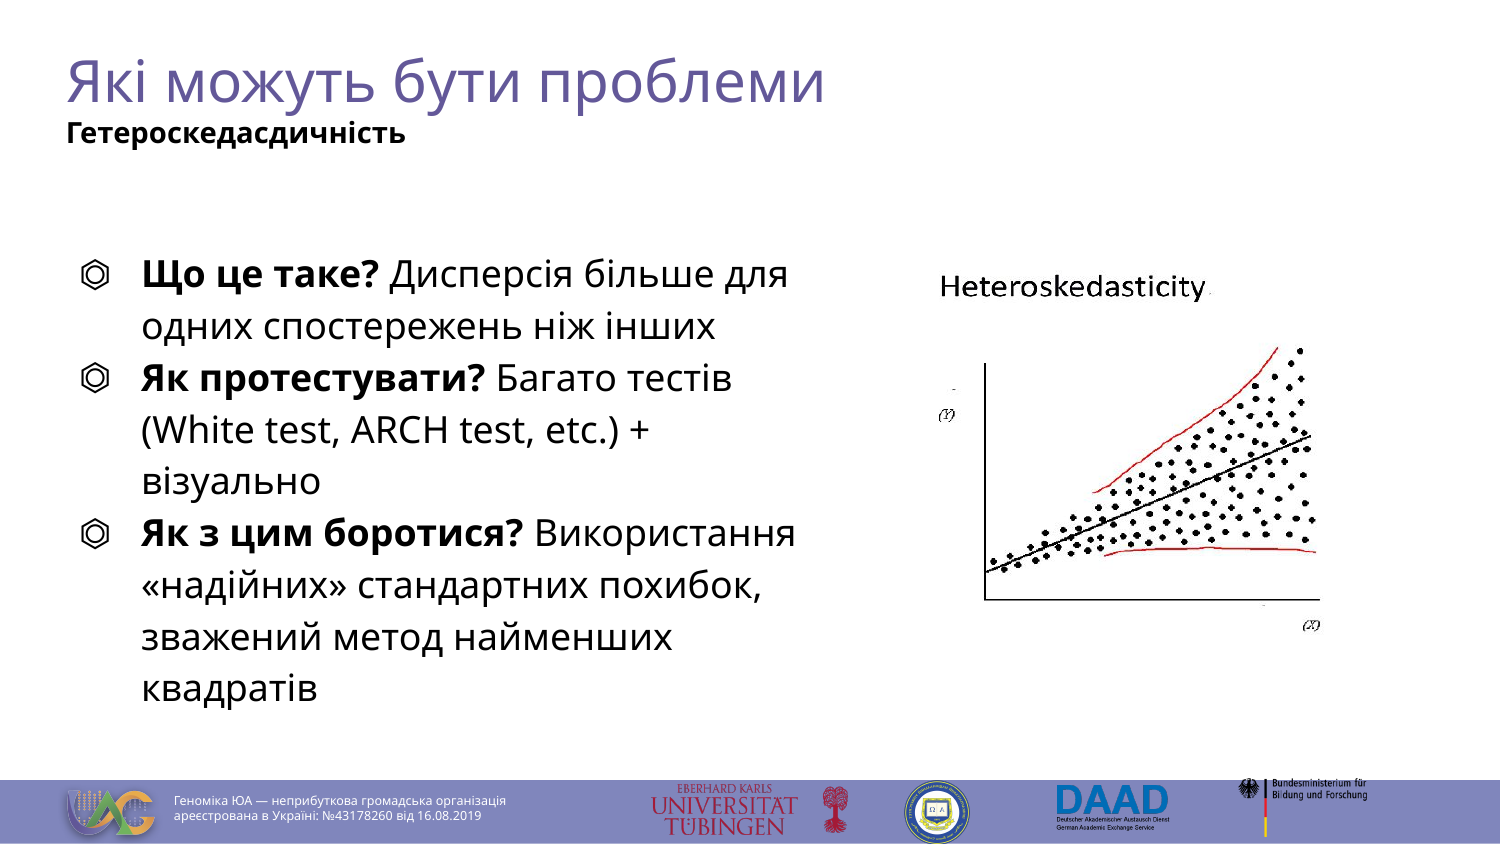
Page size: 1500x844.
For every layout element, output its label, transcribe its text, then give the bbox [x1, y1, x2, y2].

list Що це таке? Дисперсія більше для одних спостережень ніж інших Як протестувати? Багато тестів (White test, ARCH test, etc.) + візуально Як з цим боротися? Використання «надійних» стандартних похибок, зважений метод найменших квадратів [51, 228, 837, 711]
picture [651, 784, 848, 835]
picture [51, 780, 171, 839]
title Які можуть бути проблеми [51, 29, 1449, 124]
picture [1052, 780, 1173, 840]
text_box Гетероскедасдичність [51, 107, 802, 158]
picture [904, 780, 970, 844]
picture [851, 236, 1434, 635]
picture [1238, 778, 1367, 837]
